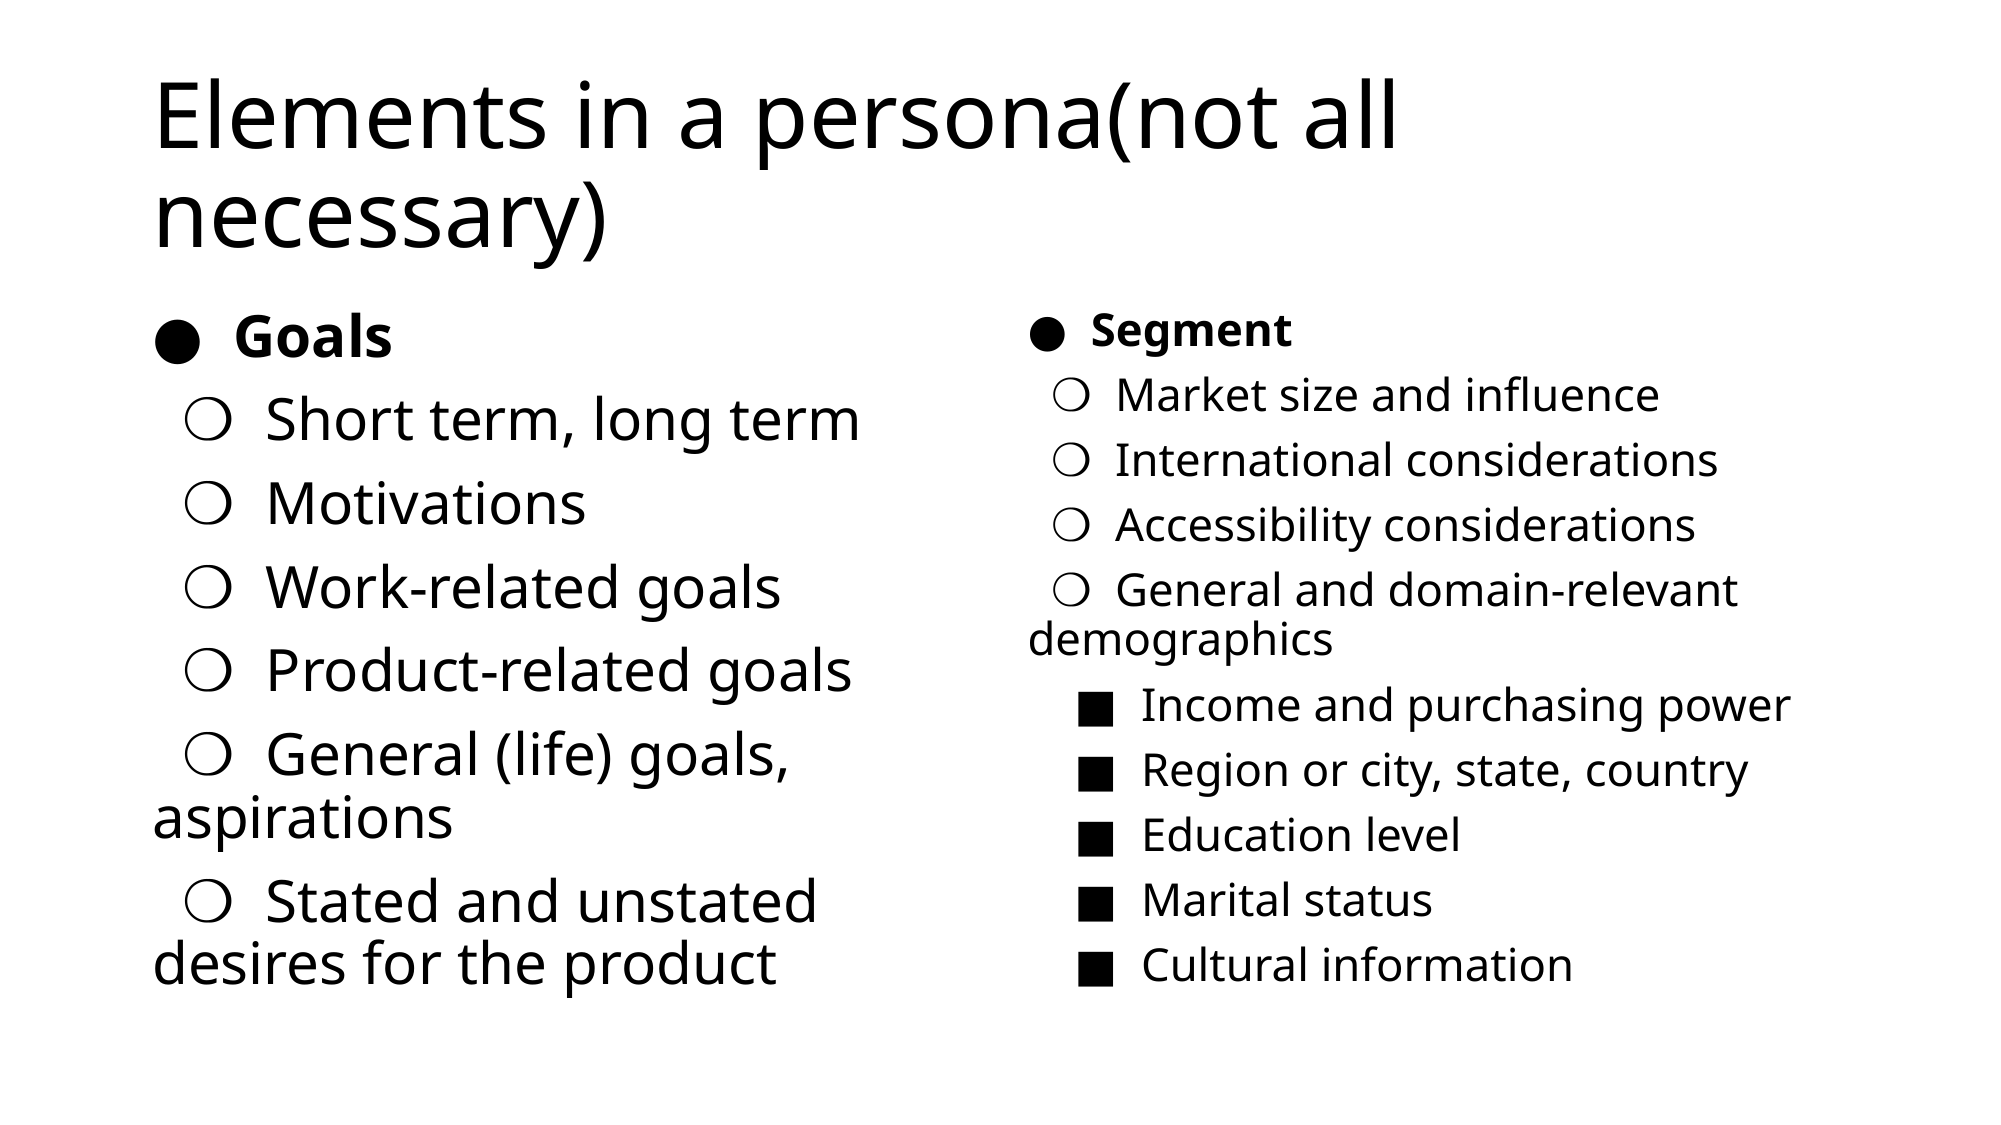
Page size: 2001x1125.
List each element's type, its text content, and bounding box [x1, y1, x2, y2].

title Elements in a persona(not all necessary) [137, 59, 1863, 278]
list ● Goals ❍ Short term, long term ❍ Motivations ❍ Work-related goals ❍ Product-related goals ❍ General (life) goals, aspirations ❍ Stated and unstated desires for the product [137, 299, 988, 1014]
list ● Segment ❍ Market size and influence ❍ International considerations ❍ Accessibility considerations ❍ General and domain-relevant demographics ■ Income and purchasing power ■ Region or city, state, country ■ Education level ■ Marital status ■ Cultural information [1012, 299, 1863, 1014]
